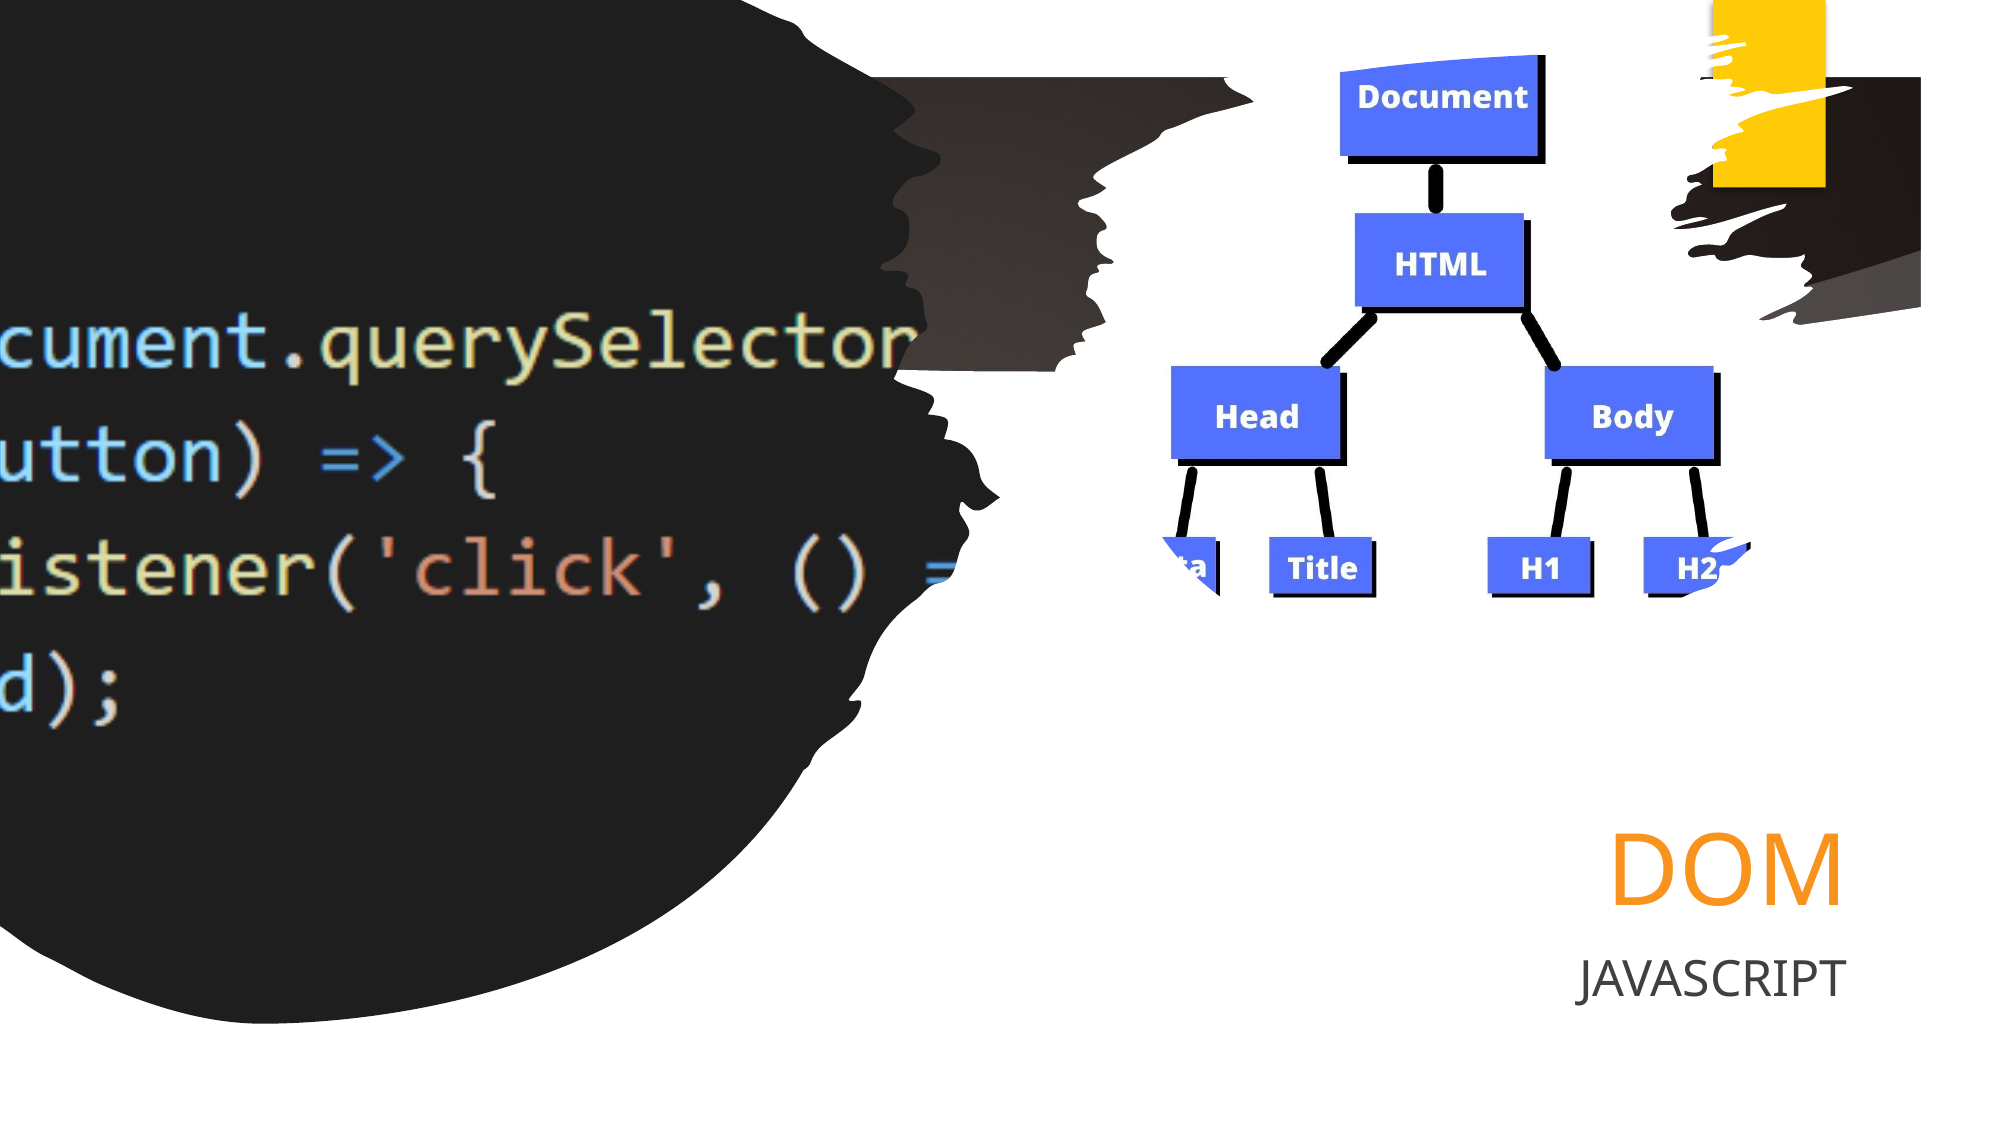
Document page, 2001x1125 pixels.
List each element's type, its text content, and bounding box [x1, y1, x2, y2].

subtitle Javascript [831, 938, 1863, 1046]
picture [1042, 34, 1854, 671]
picture [0, 0, 1001, 1024]
title DOM [1008, 693, 1863, 933]
